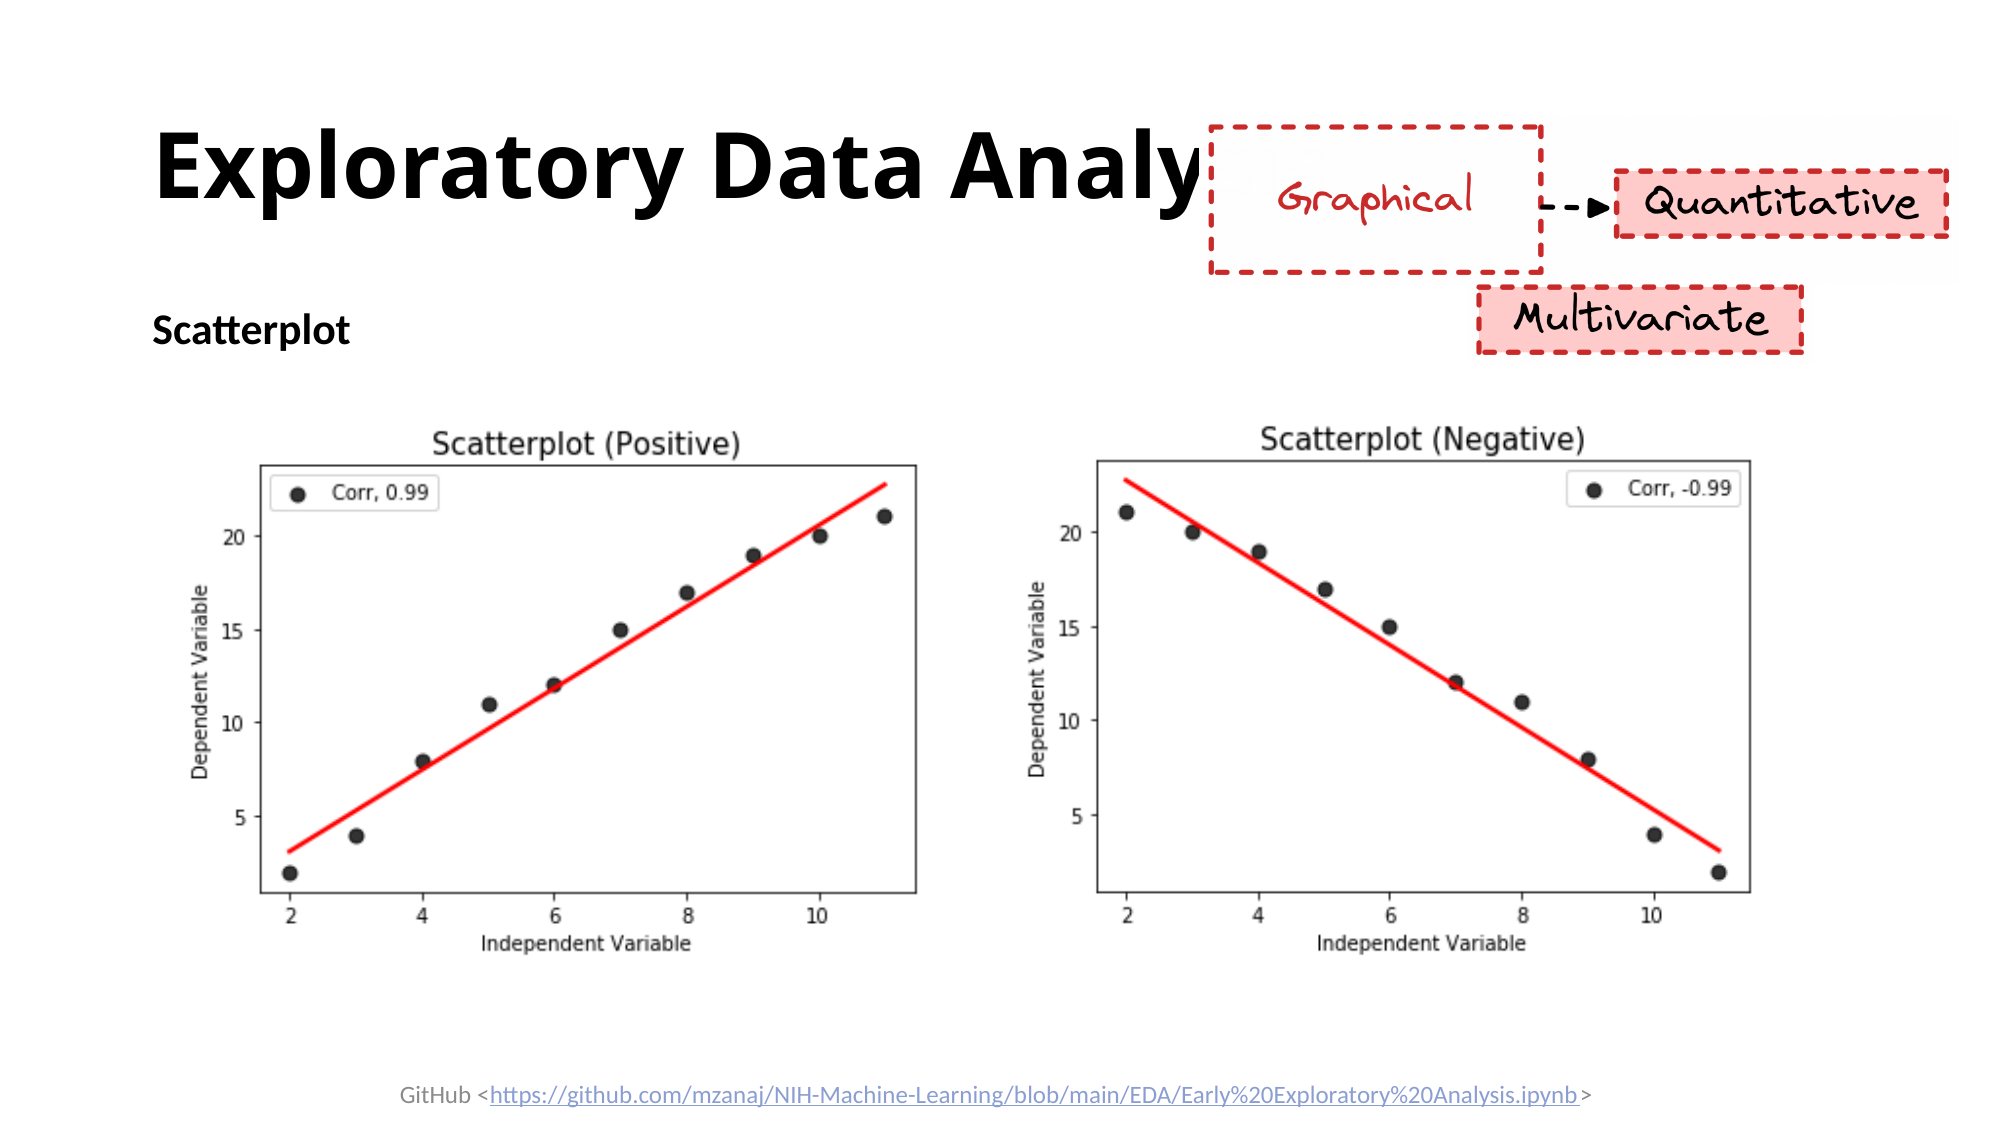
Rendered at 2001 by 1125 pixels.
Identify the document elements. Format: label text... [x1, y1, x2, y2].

picture [180, 418, 935, 967]
footer GitHub <https://github.com/mzanaj/NIH-Machine-Learning/blob/main/EDA/Early%20Exploratory%20Analysis.ipynb> [10, 1062, 1988, 1124]
picture [1199, 115, 1958, 364]
title Exploratory Data Analysis [137, 59, 1863, 278]
list Scatterplot [137, 299, 1863, 1014]
picture [1017, 413, 1769, 967]
